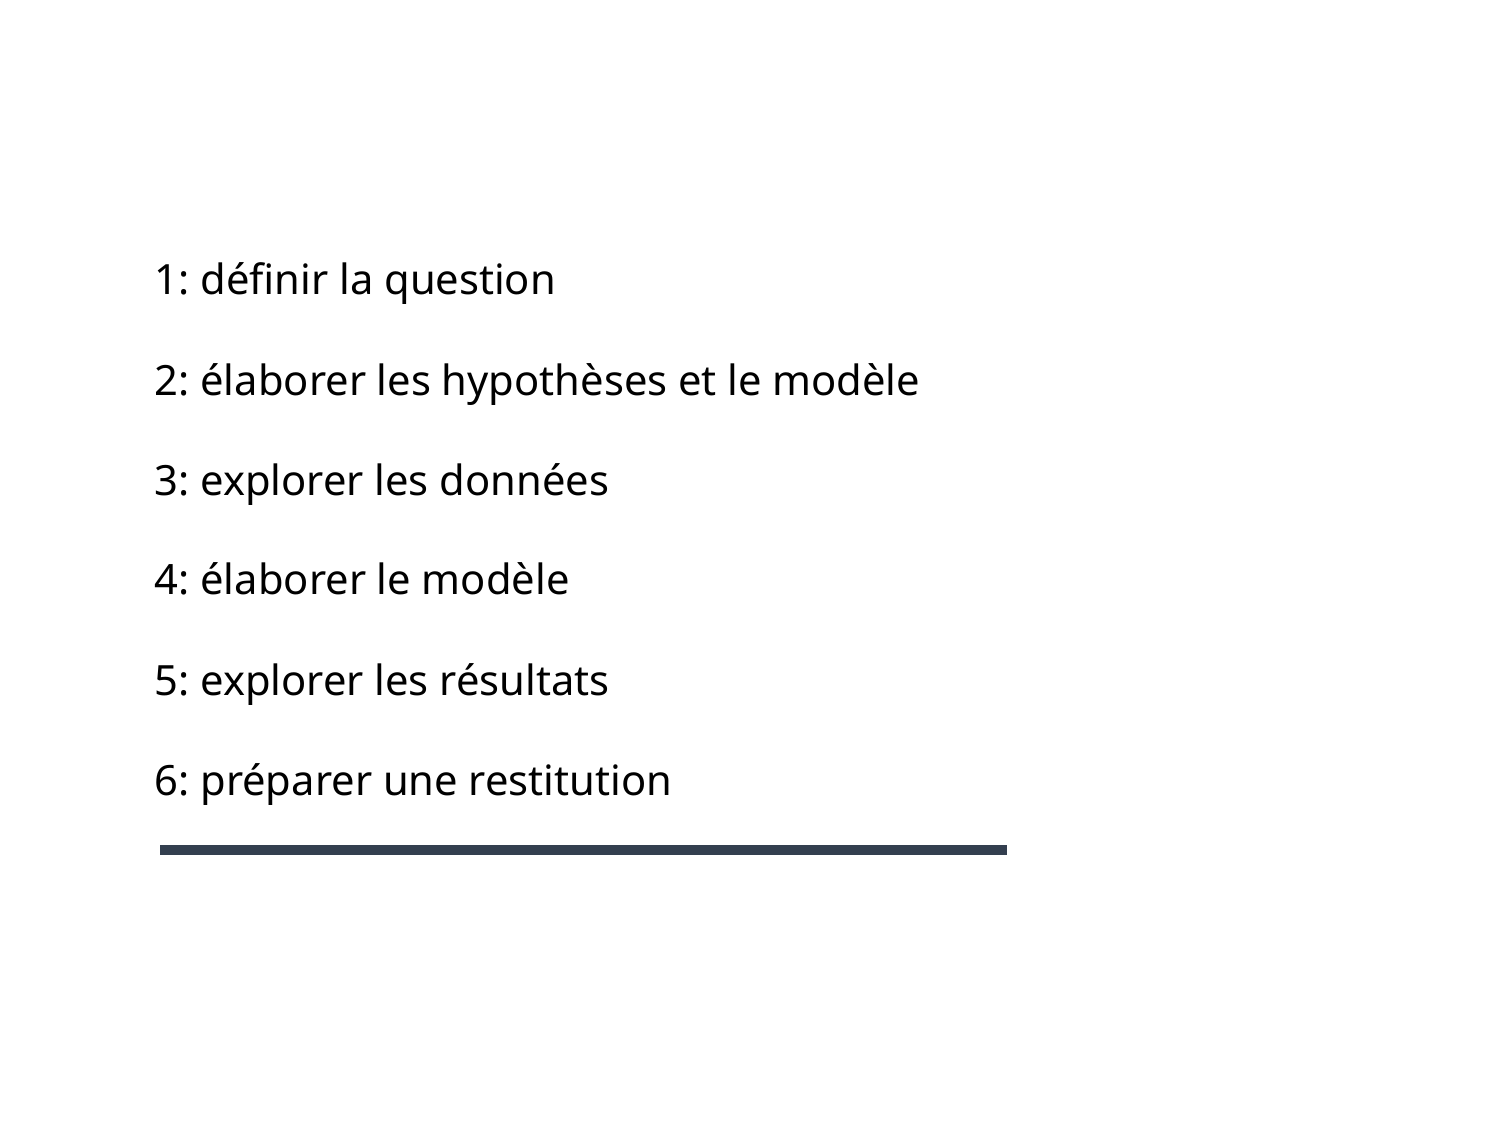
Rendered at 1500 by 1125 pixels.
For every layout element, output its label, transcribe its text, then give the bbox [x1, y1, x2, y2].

text_box 1: définir la question 2: élaborer les hypothèses et le modèle 3: explorer les données 4: élaborer le modèle 5: explorer les résultats 6: préparer une restitution [139, 245, 1286, 811]
